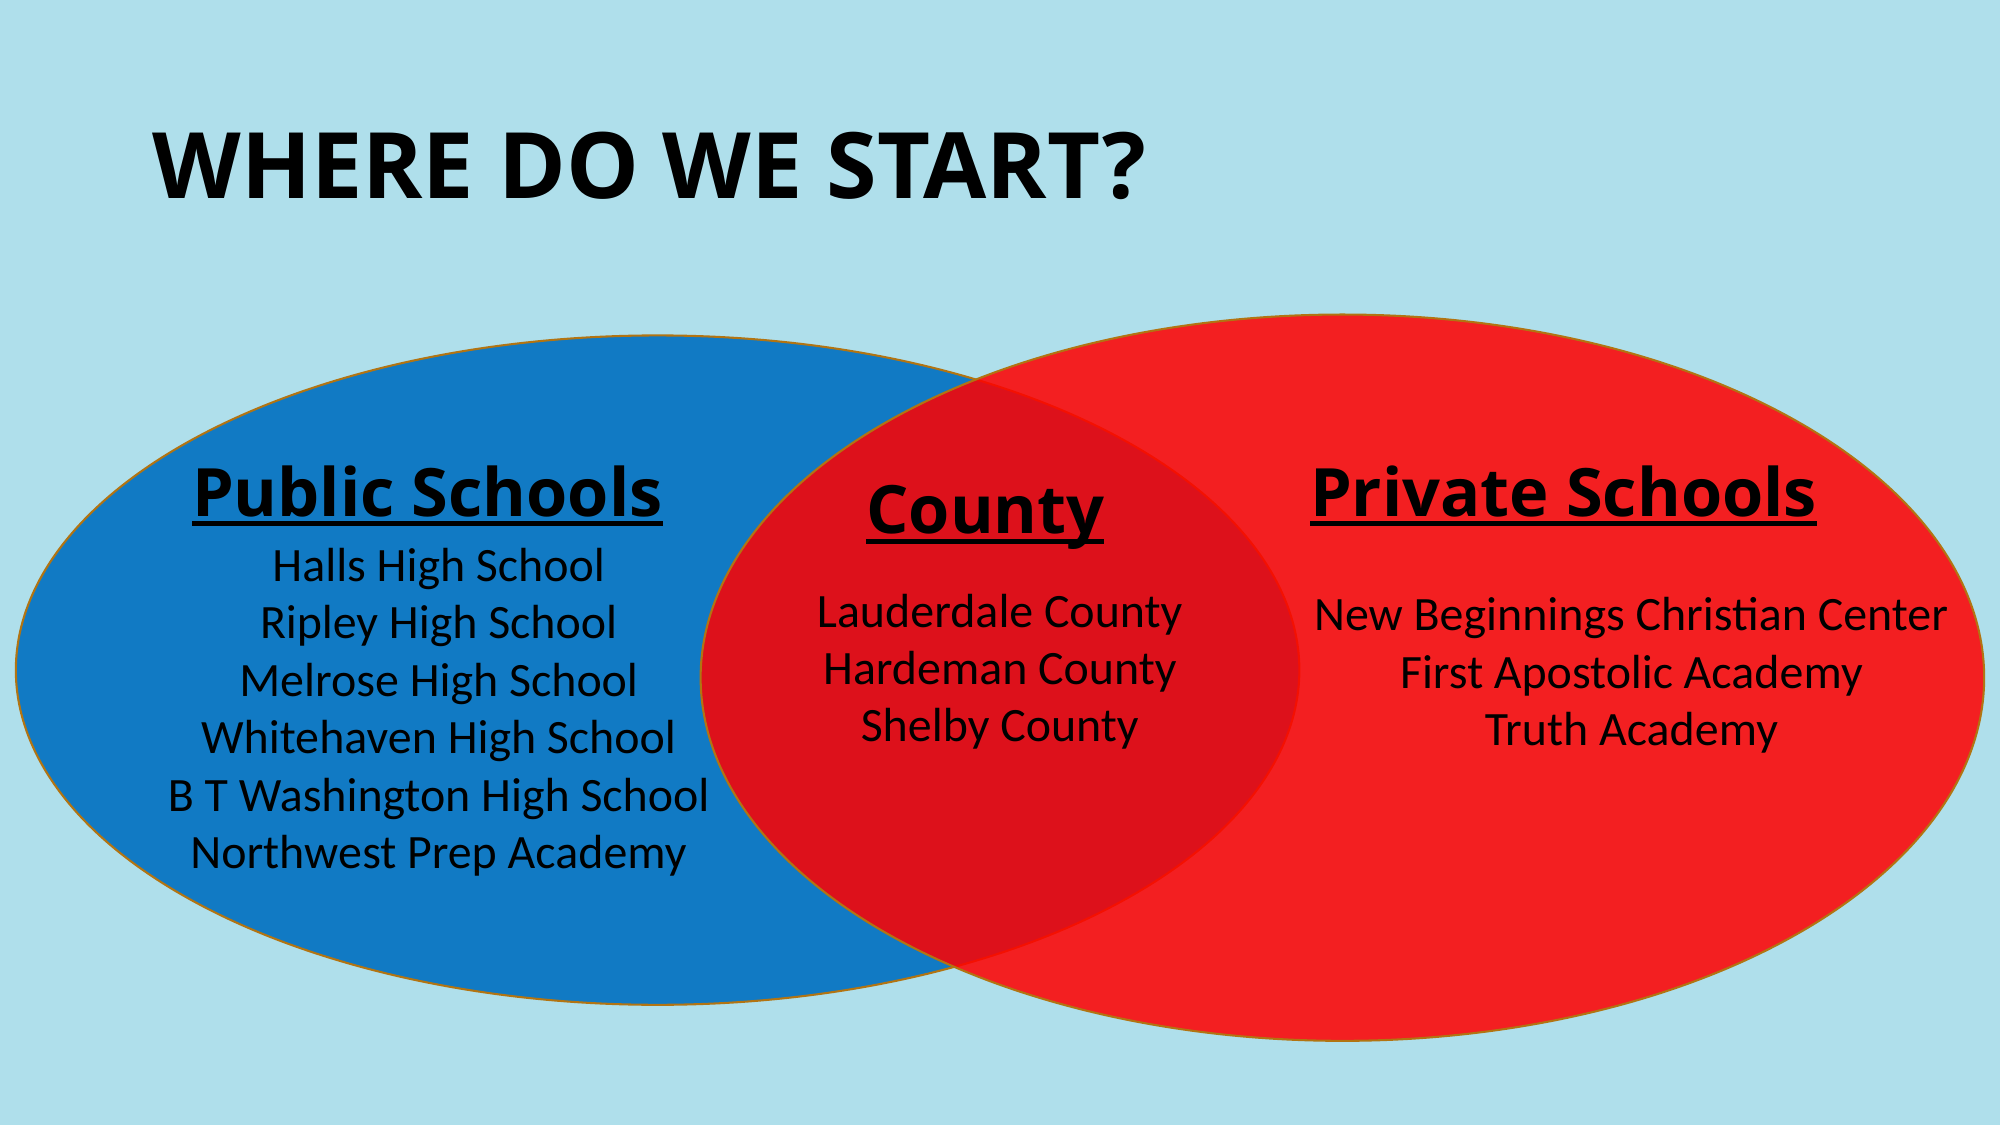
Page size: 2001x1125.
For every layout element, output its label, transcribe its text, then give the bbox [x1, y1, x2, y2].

title WHERE DO WE START? [137, 59, 1863, 278]
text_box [15, 314, 1991, 1041]
